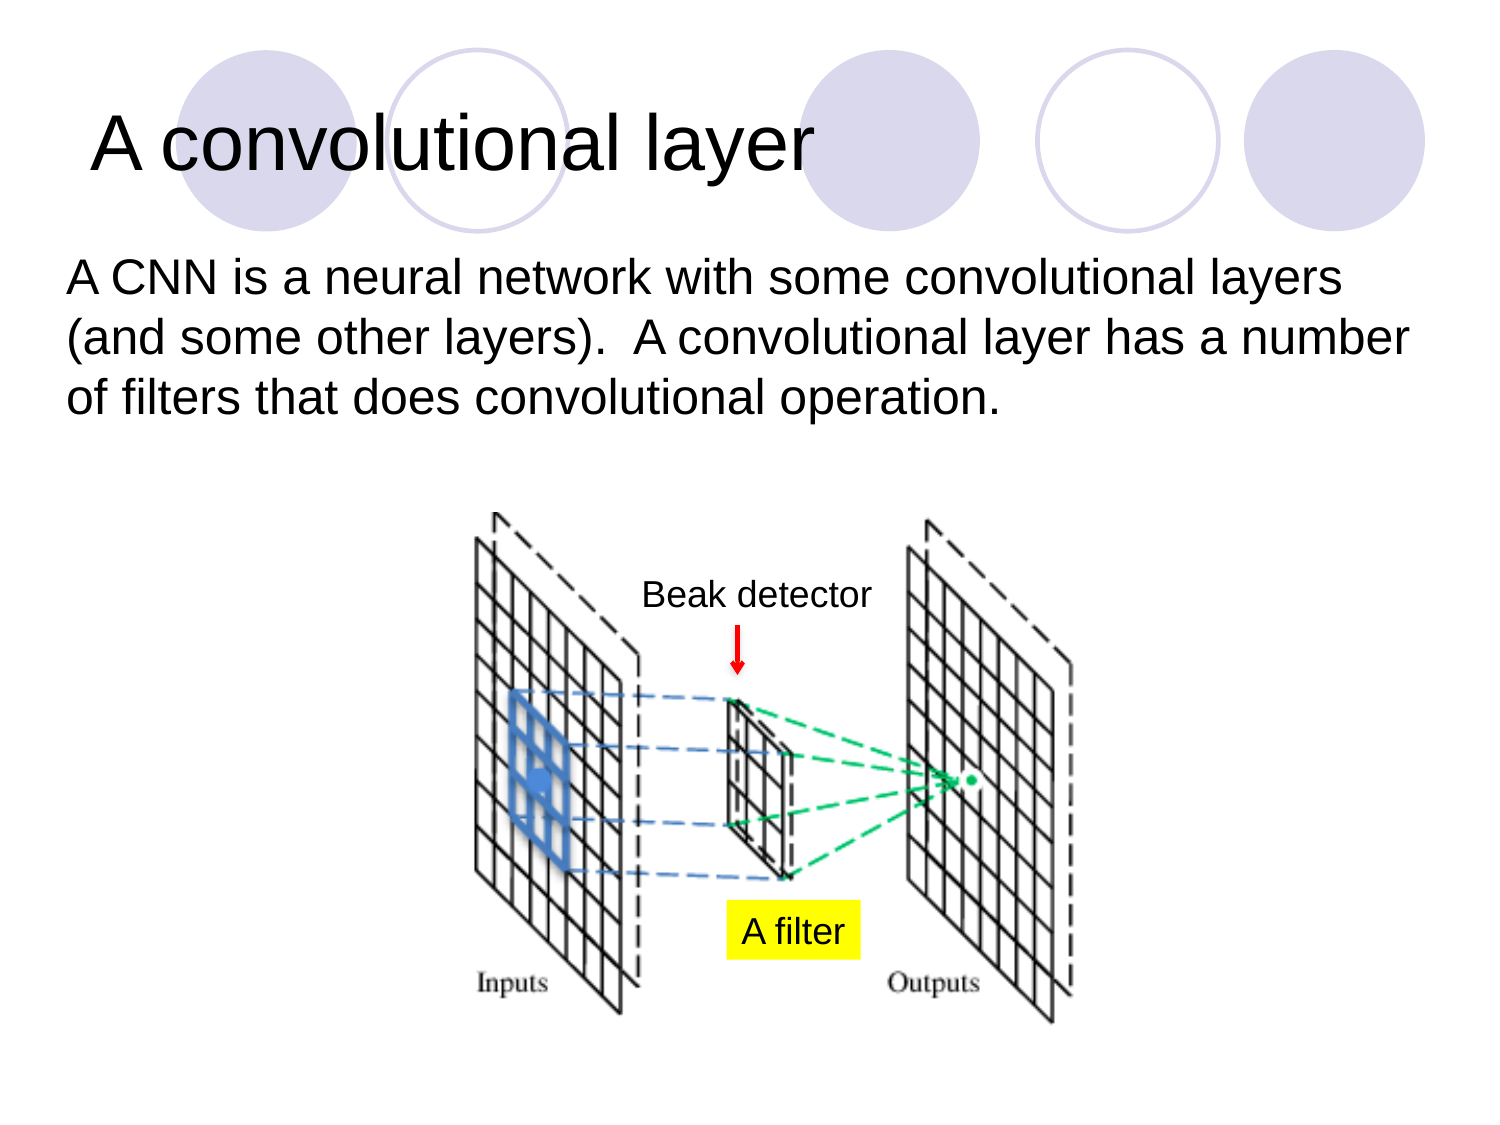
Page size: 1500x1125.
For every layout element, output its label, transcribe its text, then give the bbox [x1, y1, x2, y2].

title A convolutional layer [75, 45, 1425, 233]
picture [449, 512, 1082, 1032]
text_box A CNN is a neural network with some convolutional layers (and some other layers). A convolutional layer has a number of filters that does convolutional operation. [51, 237, 1441, 433]
